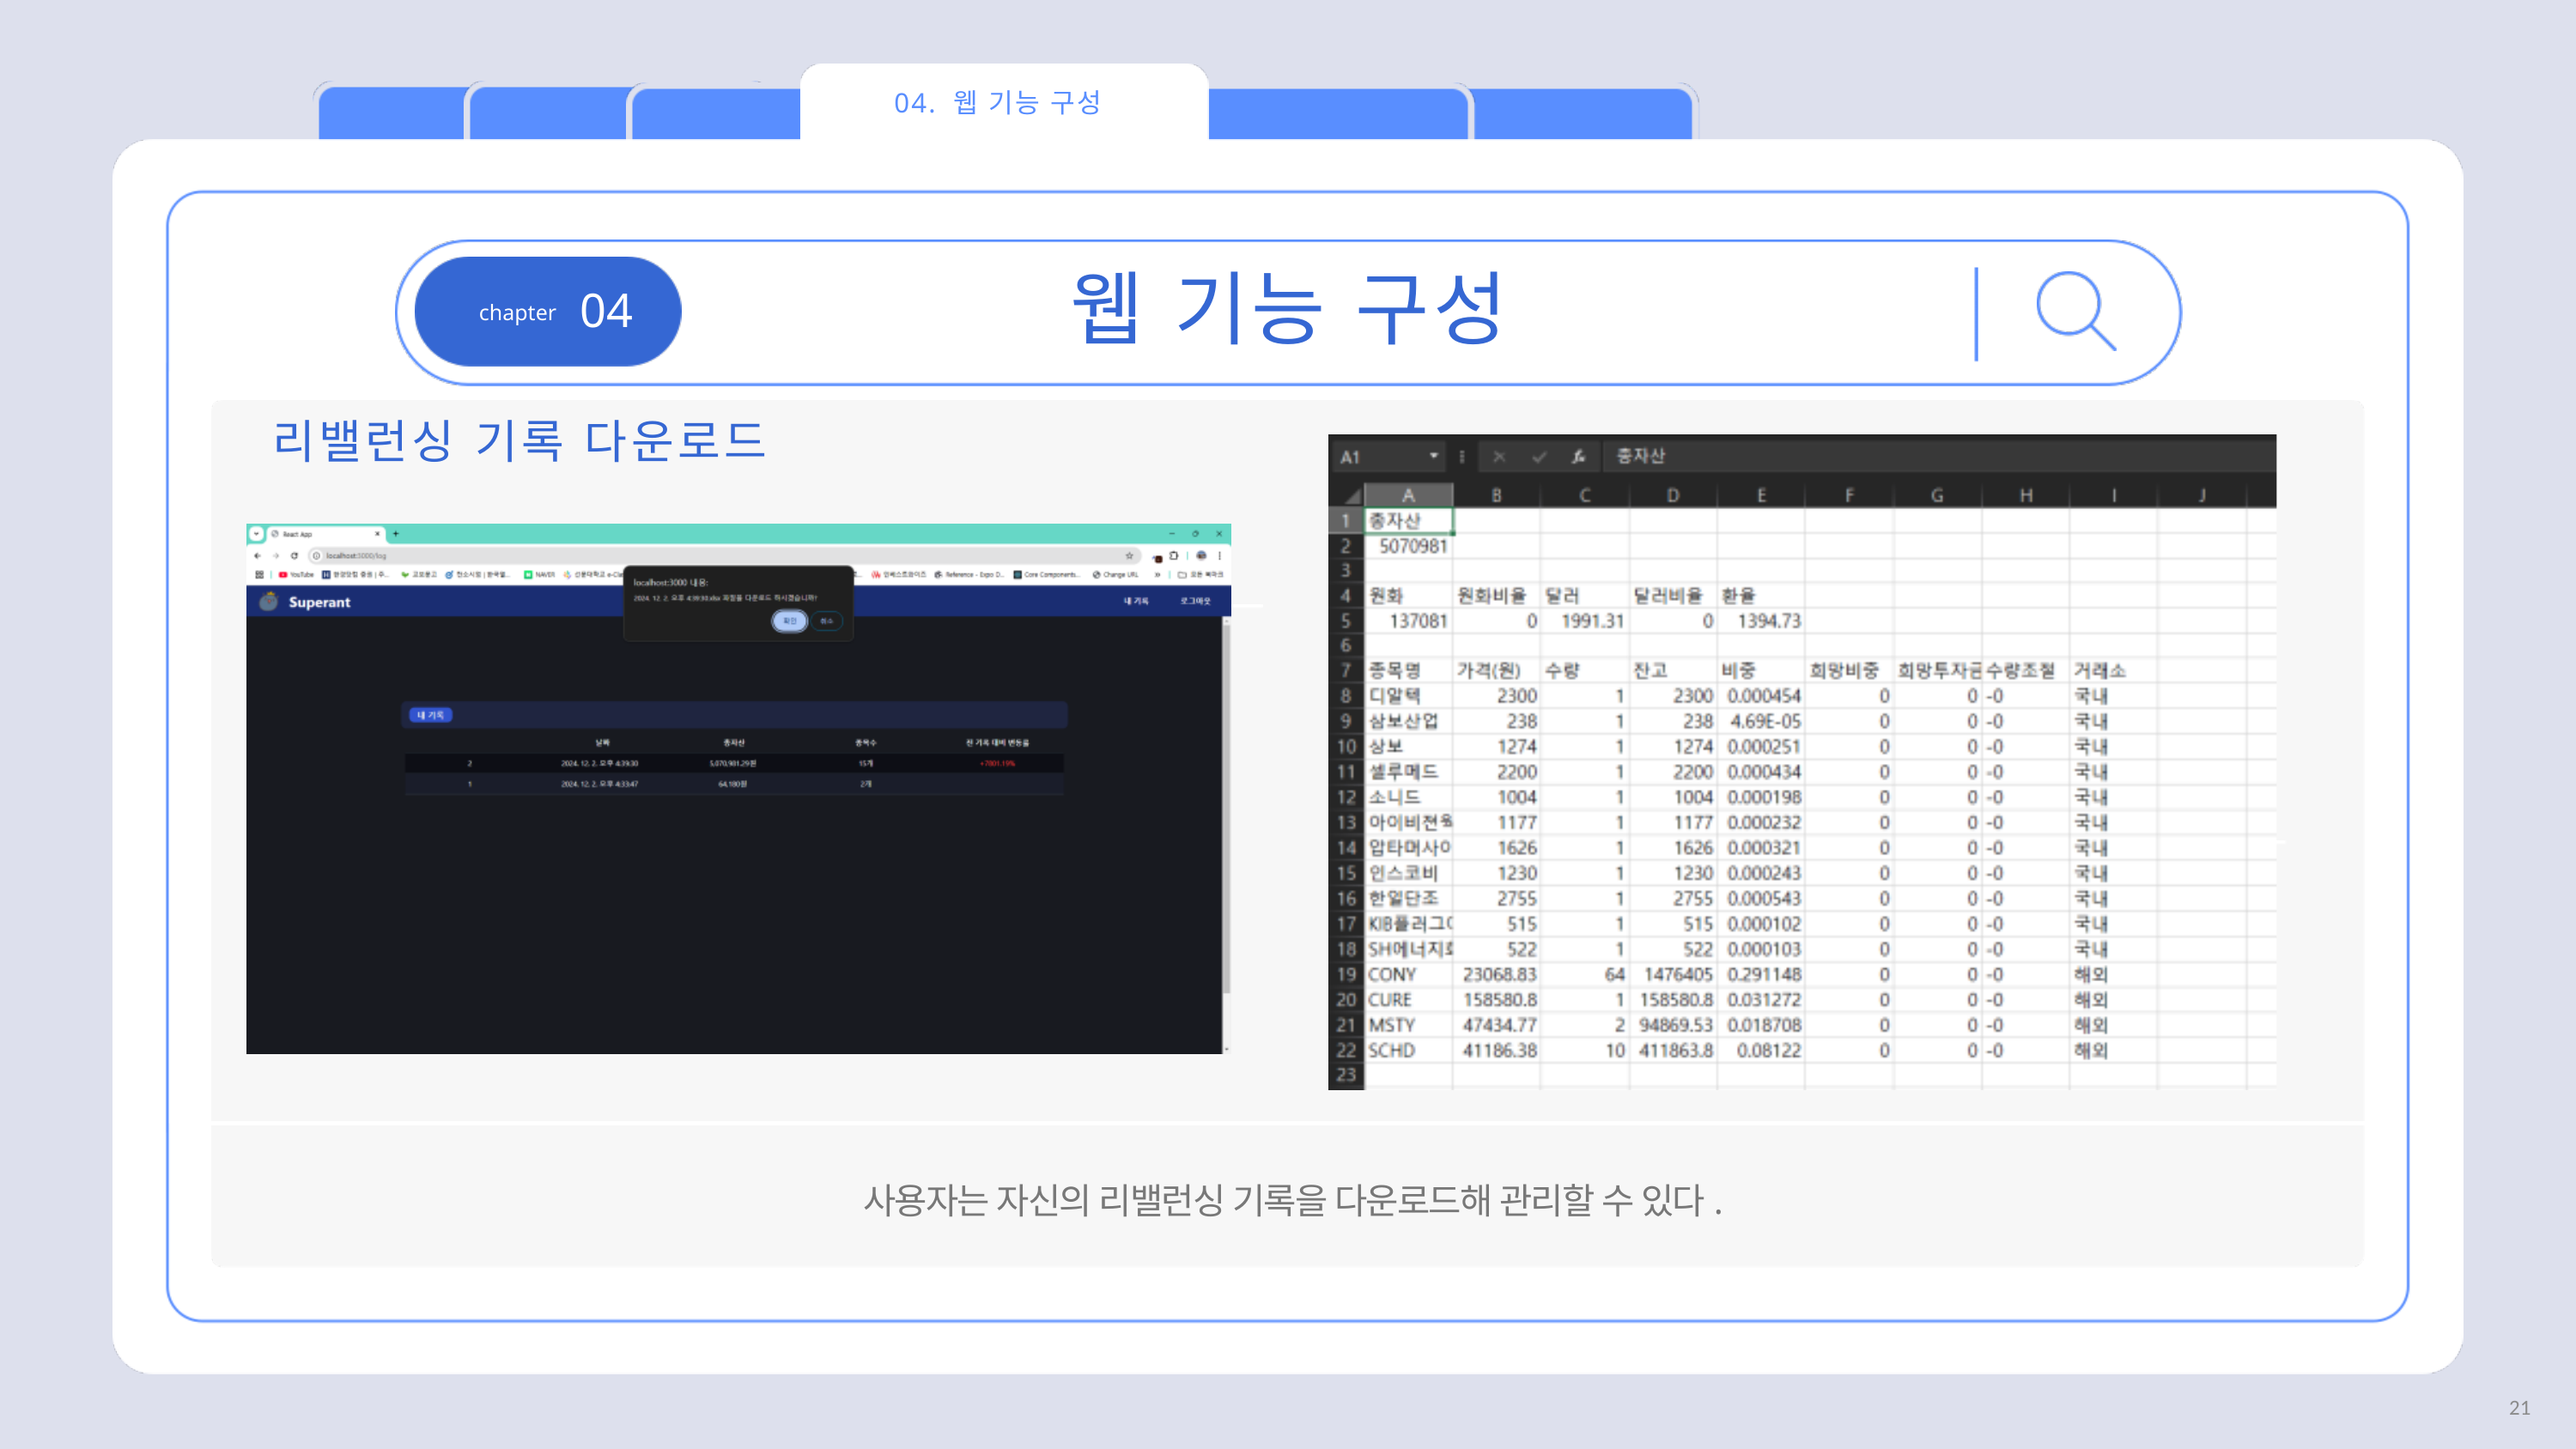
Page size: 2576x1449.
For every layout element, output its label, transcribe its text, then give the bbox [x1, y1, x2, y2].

picture [112, 64, 2464, 1374]
slide_number 21 [2243, 1380, 2544, 1433]
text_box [205, 400, 2372, 1269]
